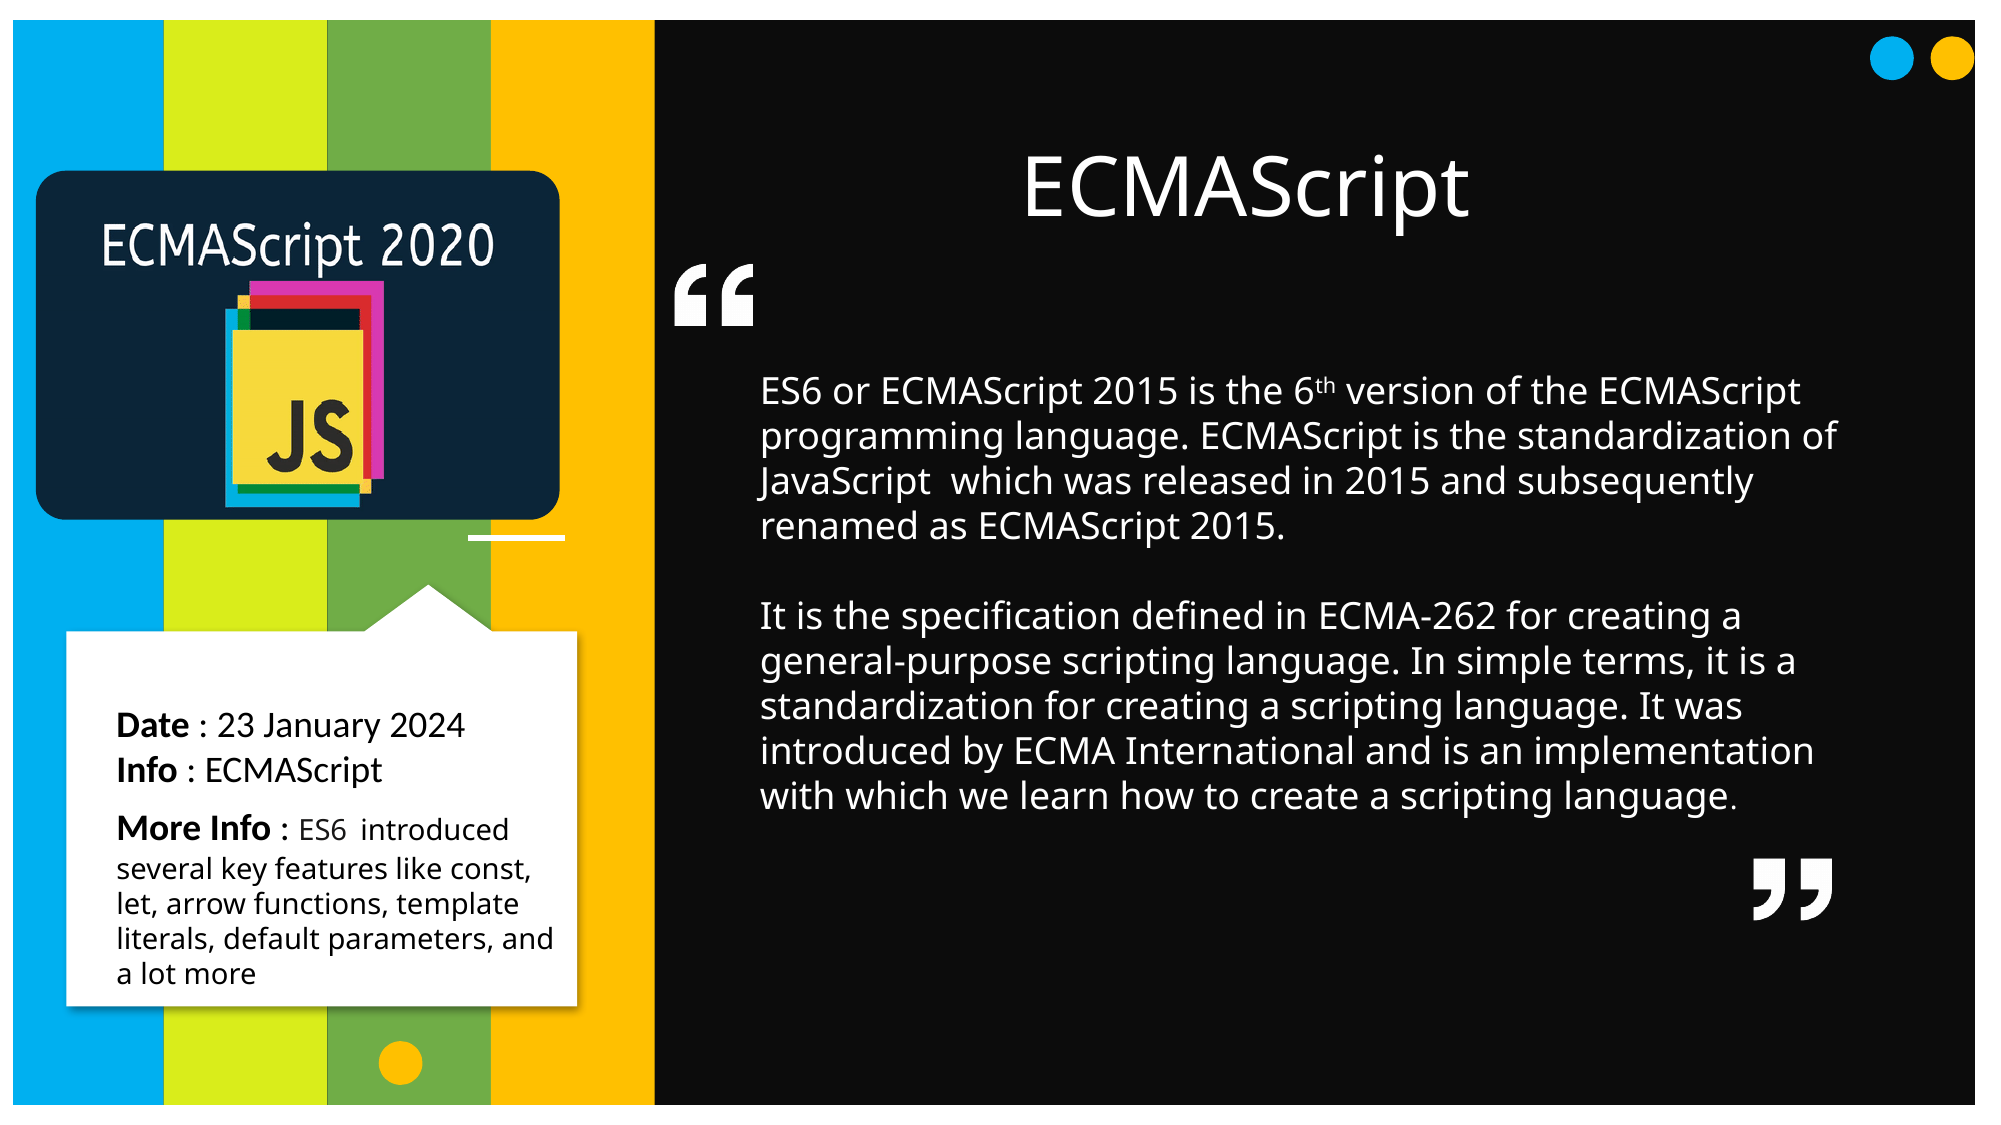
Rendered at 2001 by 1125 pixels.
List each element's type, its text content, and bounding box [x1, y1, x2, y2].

picture [638, 218, 789, 370]
text_box ECMAScript [831, 125, 1720, 359]
text_box ES6 or ECMAScript 2015 is the 6th version of the ECMAScript programming language. ECMAScript is the standardization of JavaScript which was released in 2015 and subsequently renamed as ECMAScript 2015. It is the specification defined in ECMA-262 for creating a general-purpose scripting language. In simple terms, it is a standardization for creating a scripting language. It was introduced by ECMA International and is an implementation with which we learn how to create a scripting language. [744, 359, 1901, 825]
text_box [1870, 36, 1914, 81]
picture [1717, 814, 1869, 966]
text_box [658, 7, 1989, 1118]
text_box [1930, 36, 1975, 81]
picture [37, 170, 560, 520]
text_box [0, 0, 655, 1125]
